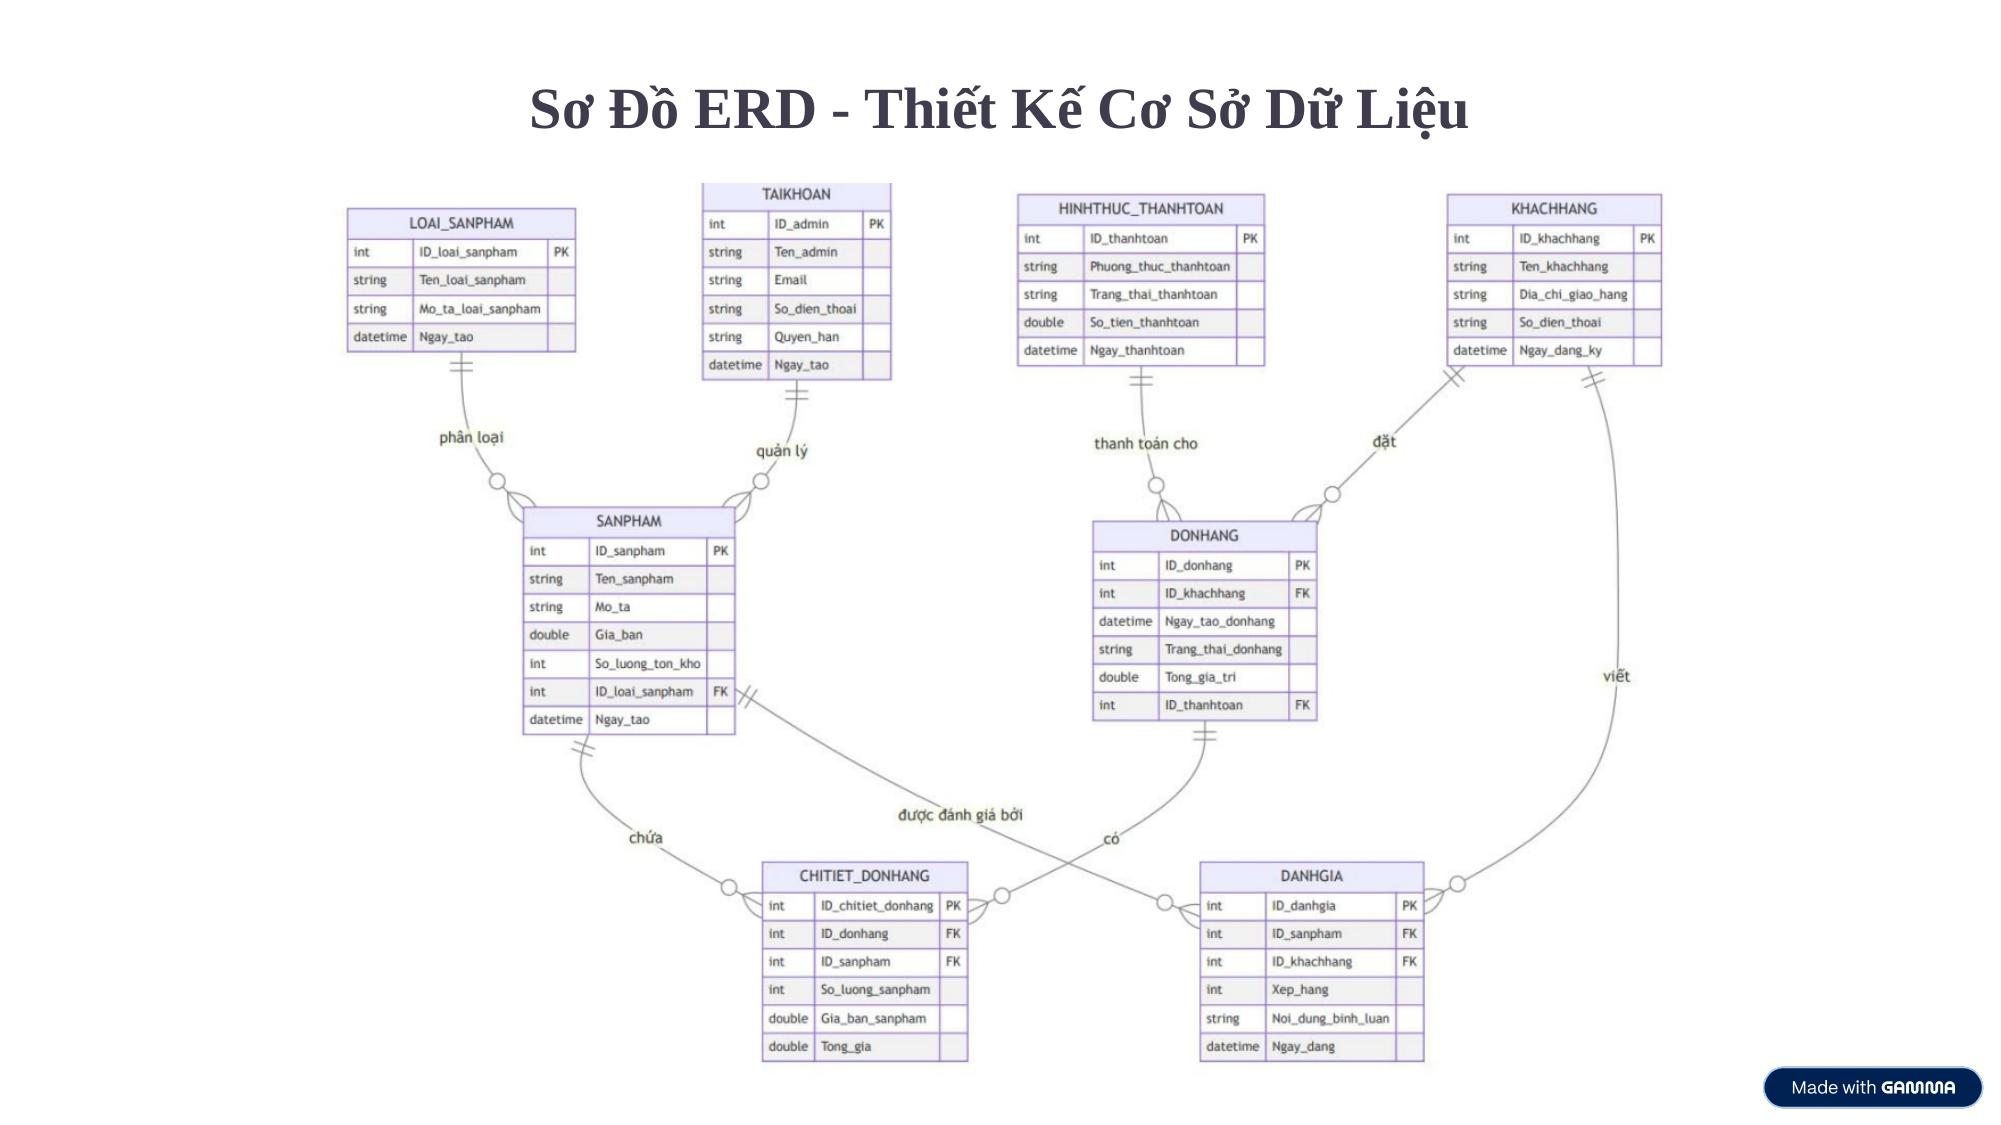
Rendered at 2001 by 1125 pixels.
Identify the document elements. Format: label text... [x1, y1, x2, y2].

picture [315, 183, 1685, 1086]
picture [1755, 1059, 1991, 1116]
text_box Sơ Đồ ERD - Thiết Kế Cơ Sở Dữ Liệu [325, 43, 1675, 141]
